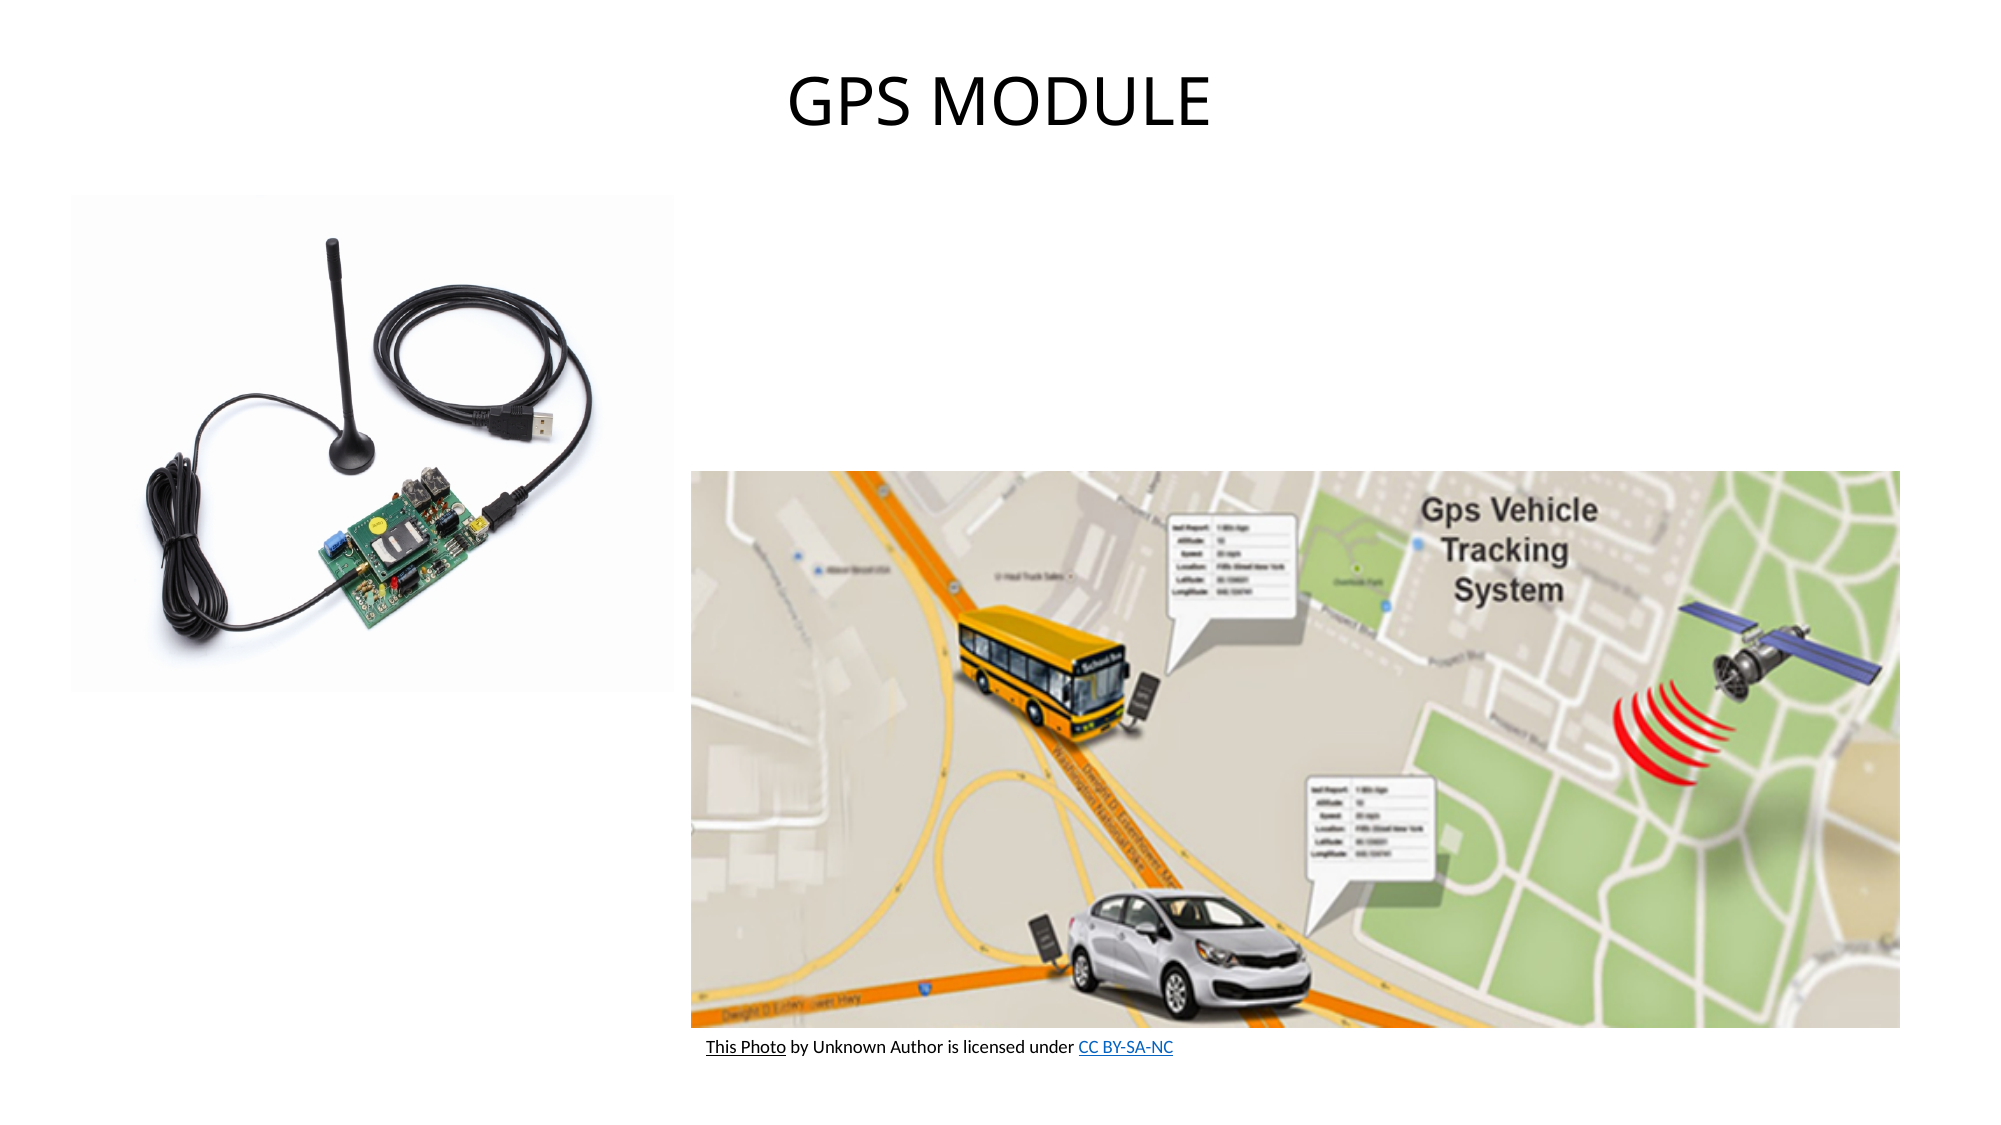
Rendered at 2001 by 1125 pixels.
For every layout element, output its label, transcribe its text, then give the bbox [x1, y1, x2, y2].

picture [691, 471, 1900, 1028]
title GPS MODULE [137, 59, 1863, 148]
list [71, 195, 674, 692]
text_box This Photo by Unknown Author is licensed under CC BY-SA-NC [691, 1028, 1900, 1065]
